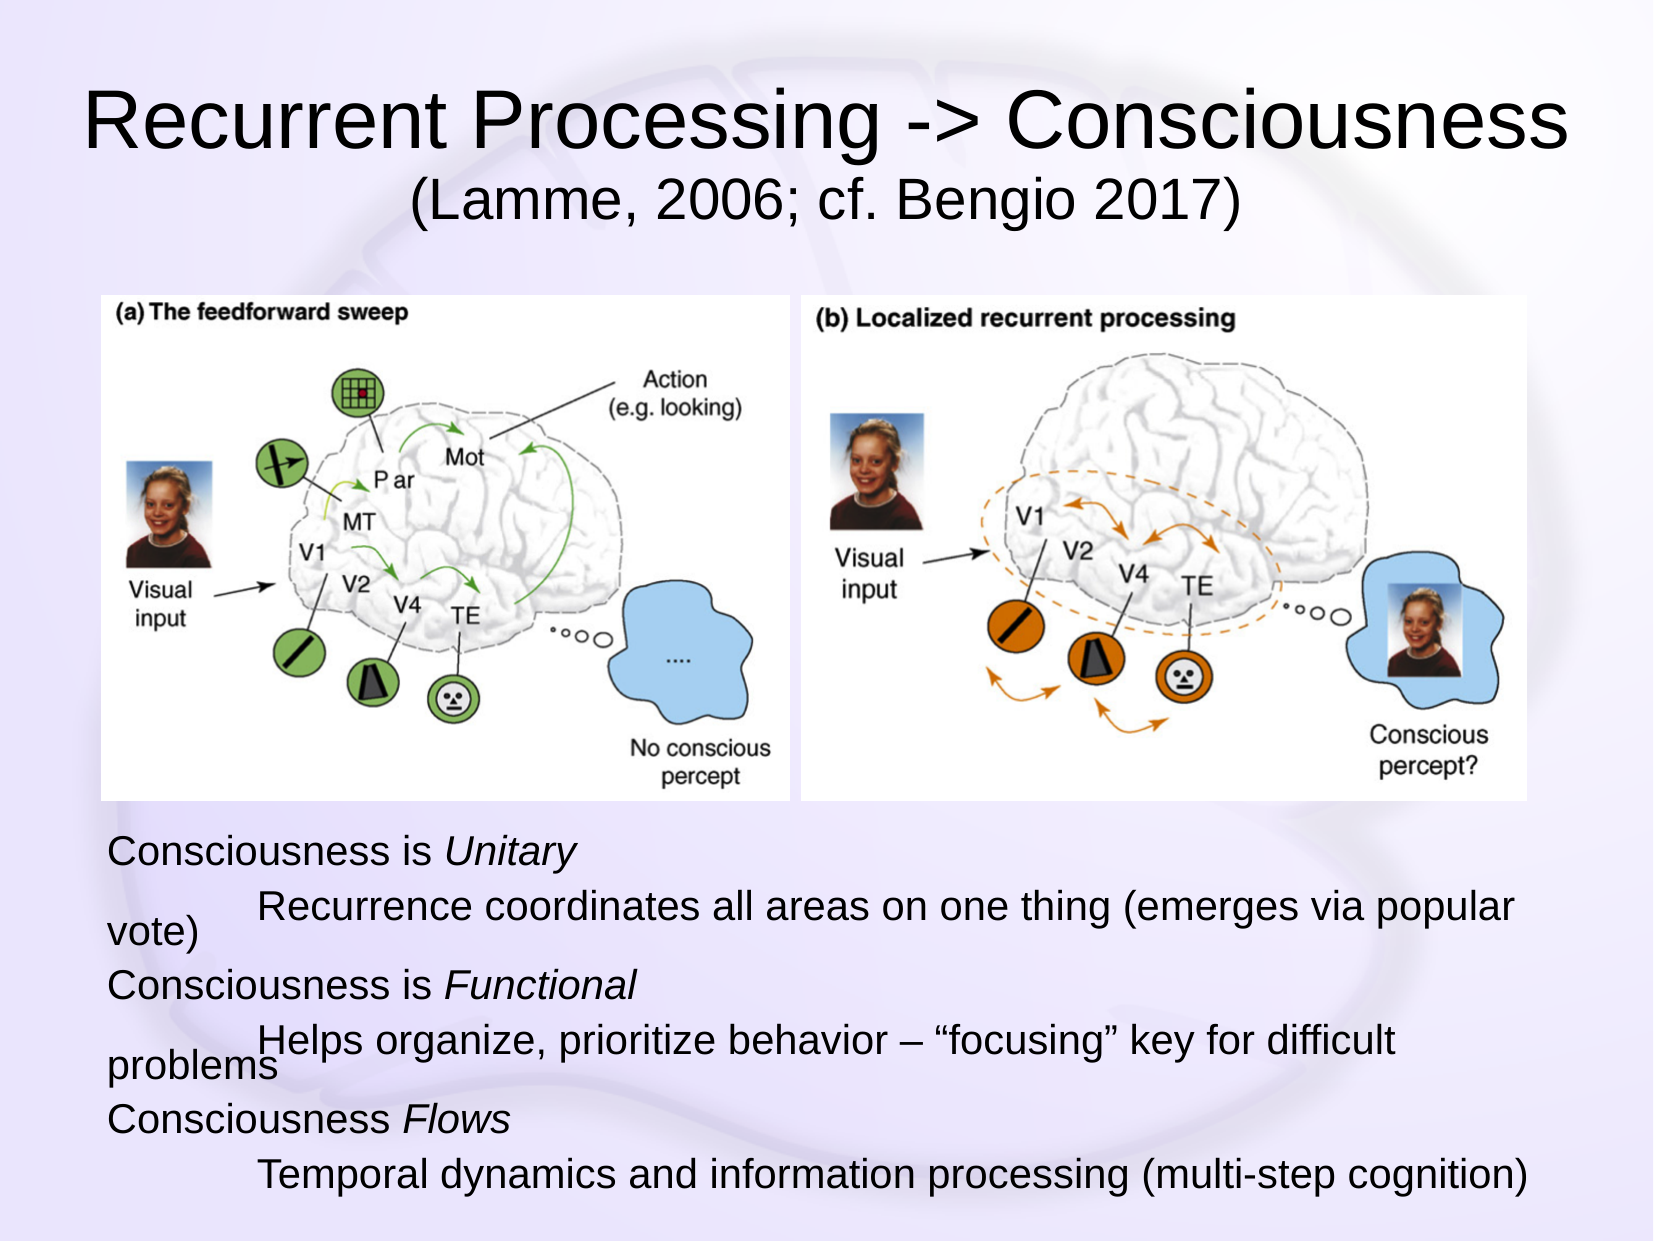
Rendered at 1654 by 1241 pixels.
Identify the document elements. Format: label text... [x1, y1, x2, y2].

title Recurrent Processing -> Consciousness (Lamme, 2006; cf. Bengio 2017) [63, 49, 1590, 257]
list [101, 295, 790, 801]
picture [0, 0, 1654, 1241]
text_box Consciousness is Unitary Recurrence coordinates all areas on one thing (emerges via popular vote) Consciousness is Functional Helps organize, prioritize behavior – “focusing” key for difficult problems Consciousness Flows Temporal dynamics and information processing (multi-step cognition) [89, 845, 1539, 1196]
